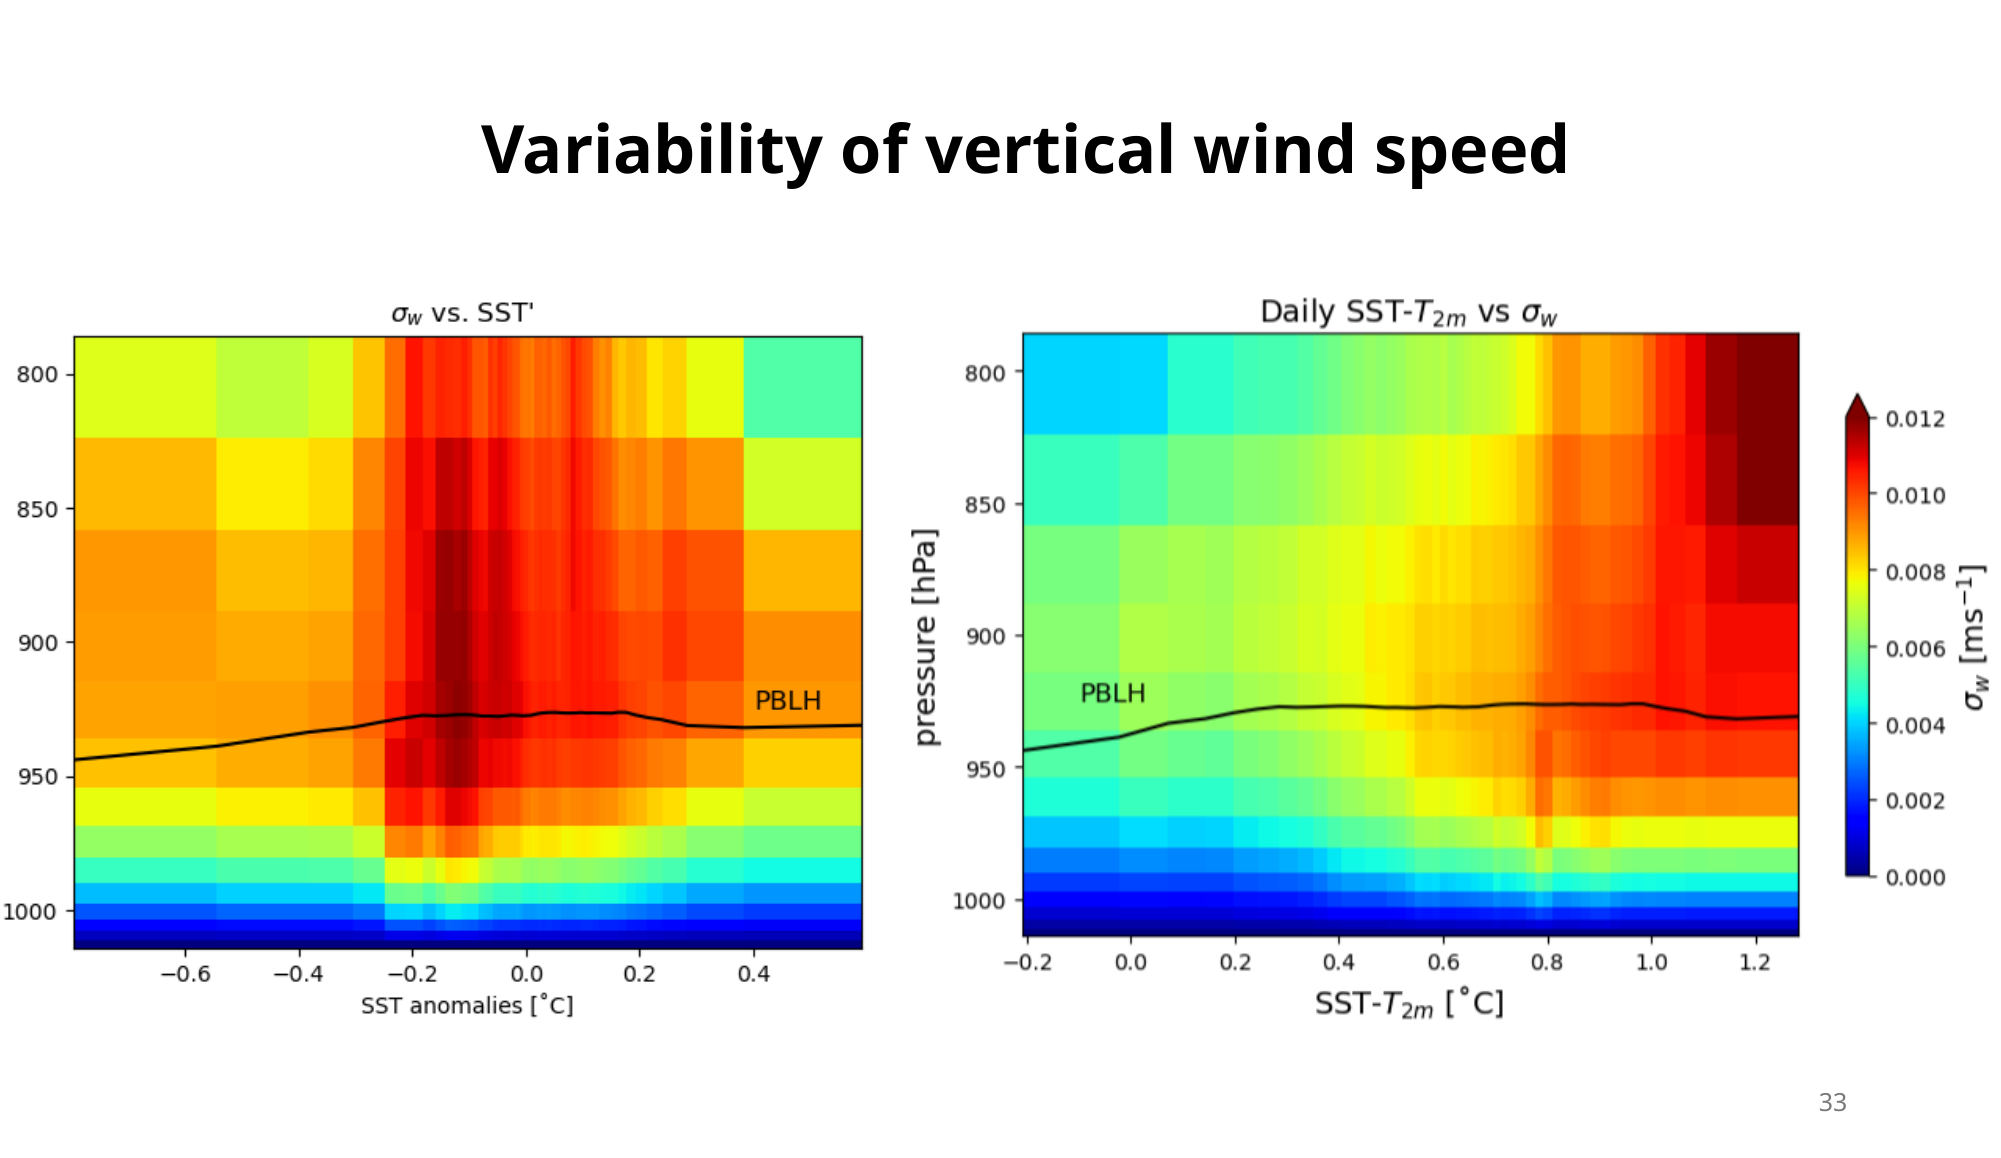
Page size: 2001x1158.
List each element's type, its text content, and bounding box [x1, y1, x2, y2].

text_box Variability of vertical wind speed [466, 99, 1648, 195]
slide_number 33 [1412, 1072, 1863, 1135]
picture [0, 287, 2000, 1037]
